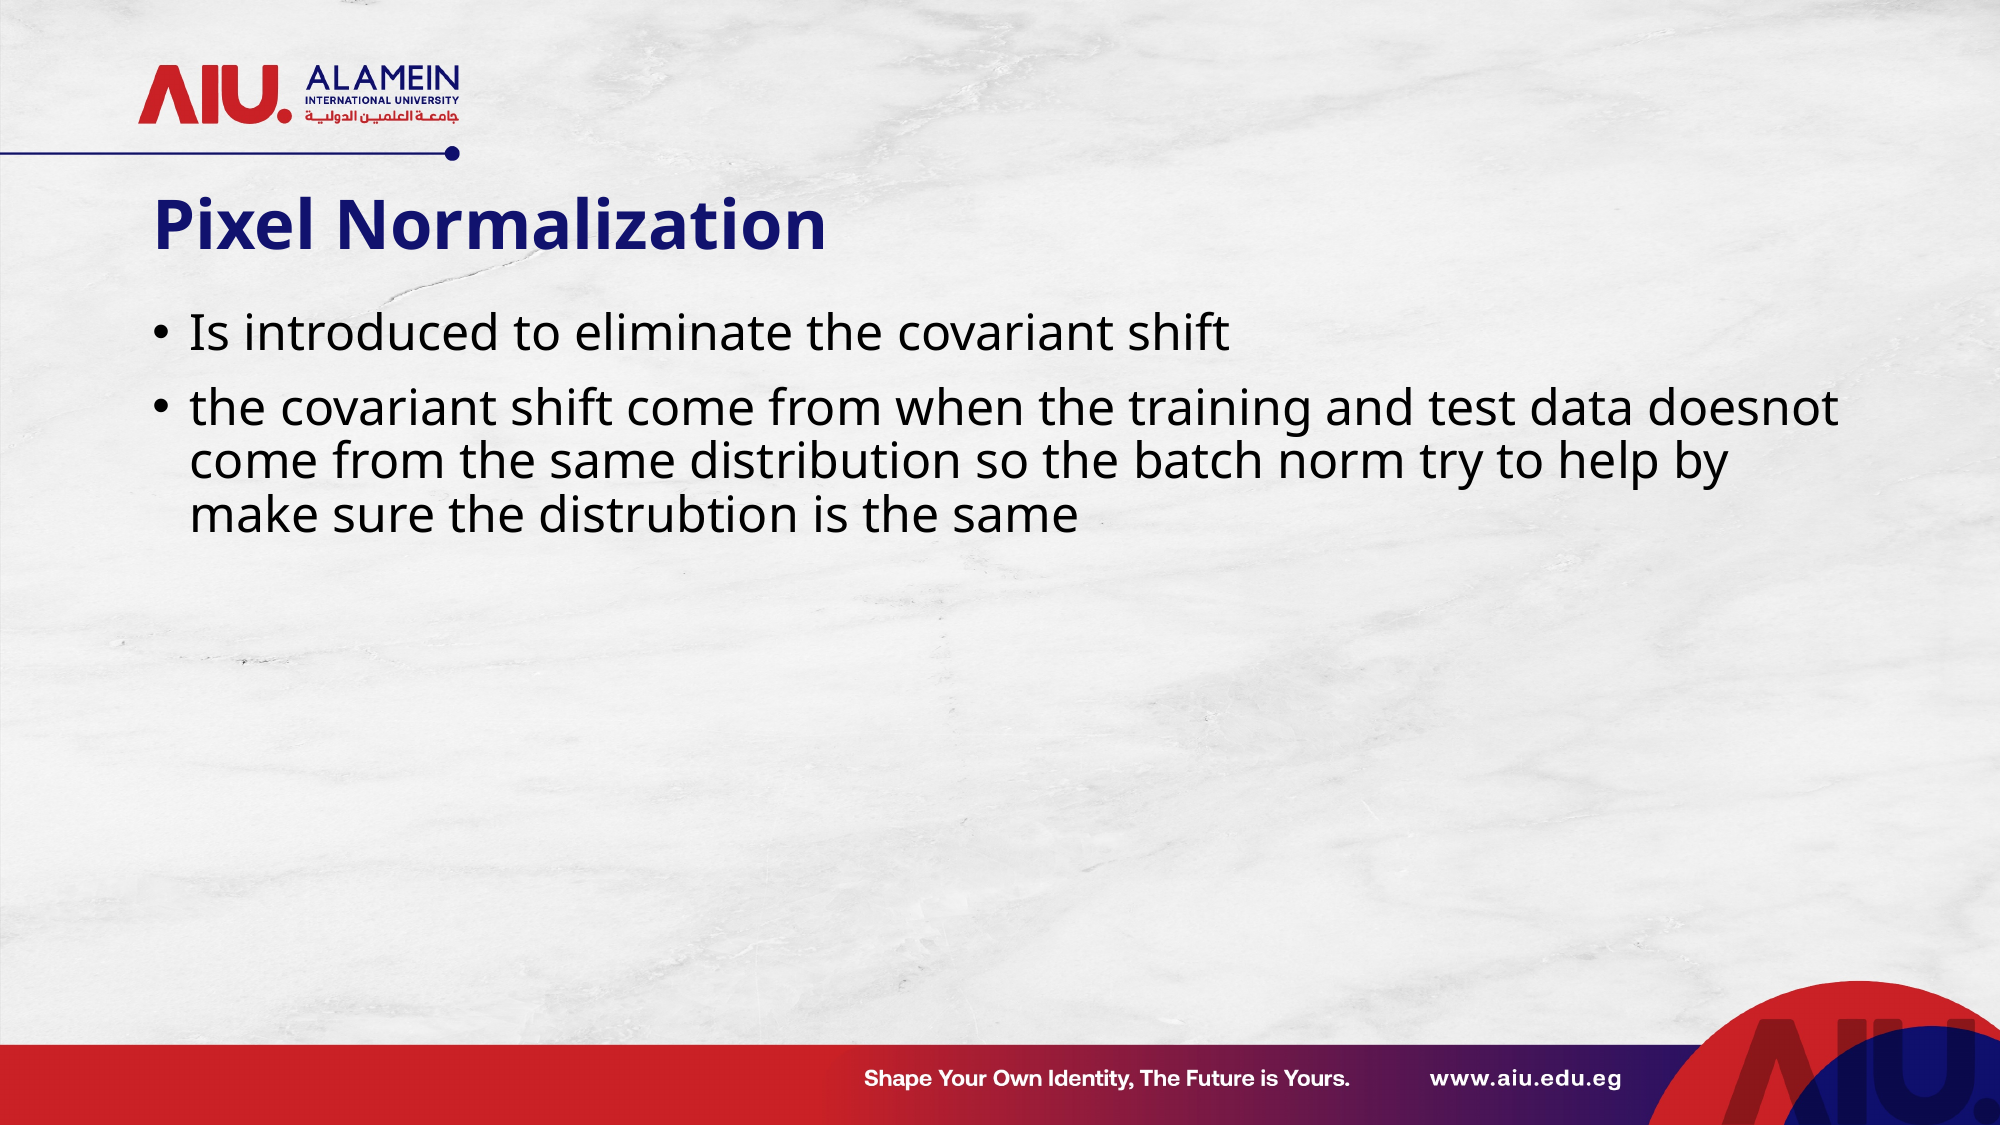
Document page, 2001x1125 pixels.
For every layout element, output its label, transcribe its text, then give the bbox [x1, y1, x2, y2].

list Is introduced to eliminate the covariant shift the covariant shift come from when the training and test data doesnot come from the same distribution so the batch norm try to help by make sure the distrubtion is the same [137, 299, 1863, 1014]
picture [0, 0, 2000, 1125]
title Pixel Normalization [137, 169, 1863, 285]
